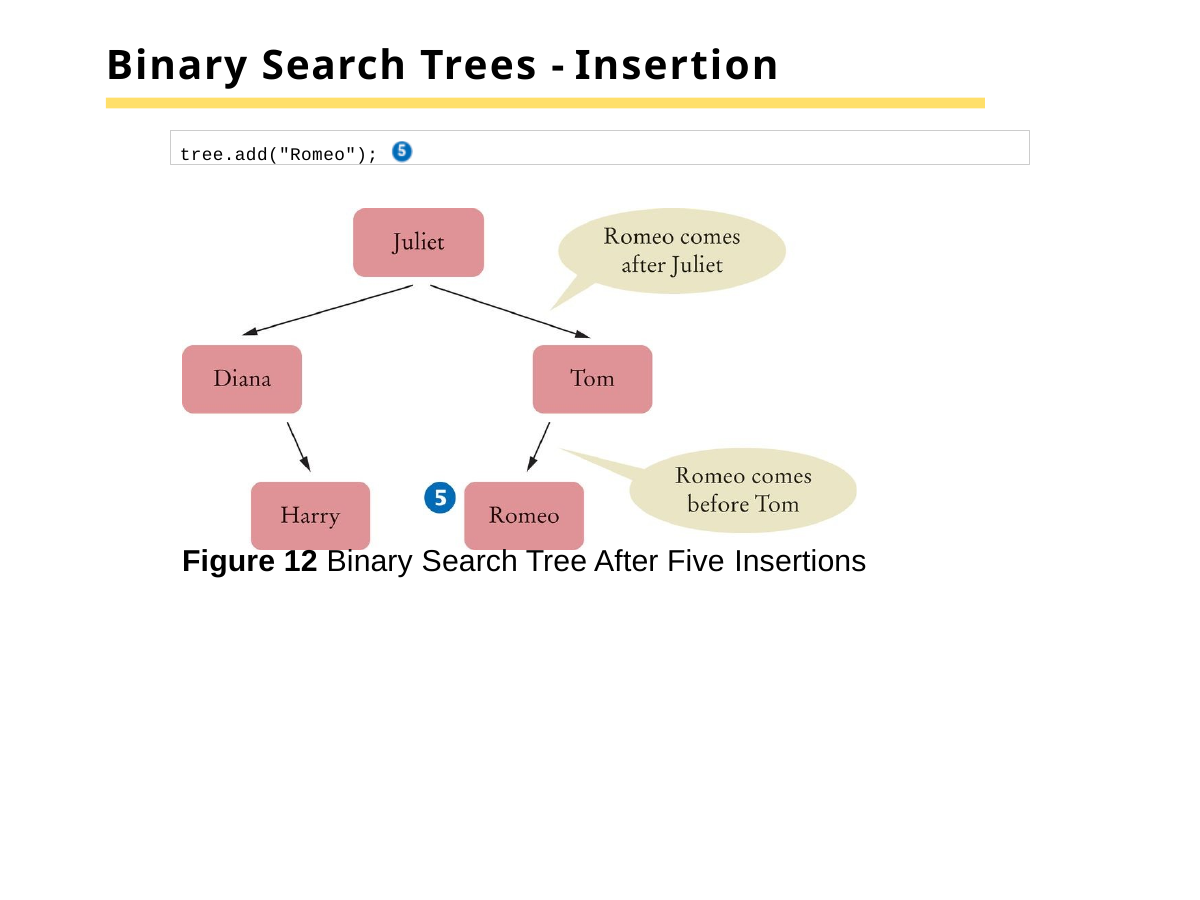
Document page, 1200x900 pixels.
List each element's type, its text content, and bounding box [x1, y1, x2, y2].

text_box Figure 12 Binary Search Tree After Five Insertions [180, 541, 873, 578]
text_box tree.add("Romeo"); [170, 130, 1030, 165]
text_box [182, 208, 857, 541]
text_box [391, 141, 413, 163]
title Binary Search Trees - Insertion [103, 38, 1097, 190]
